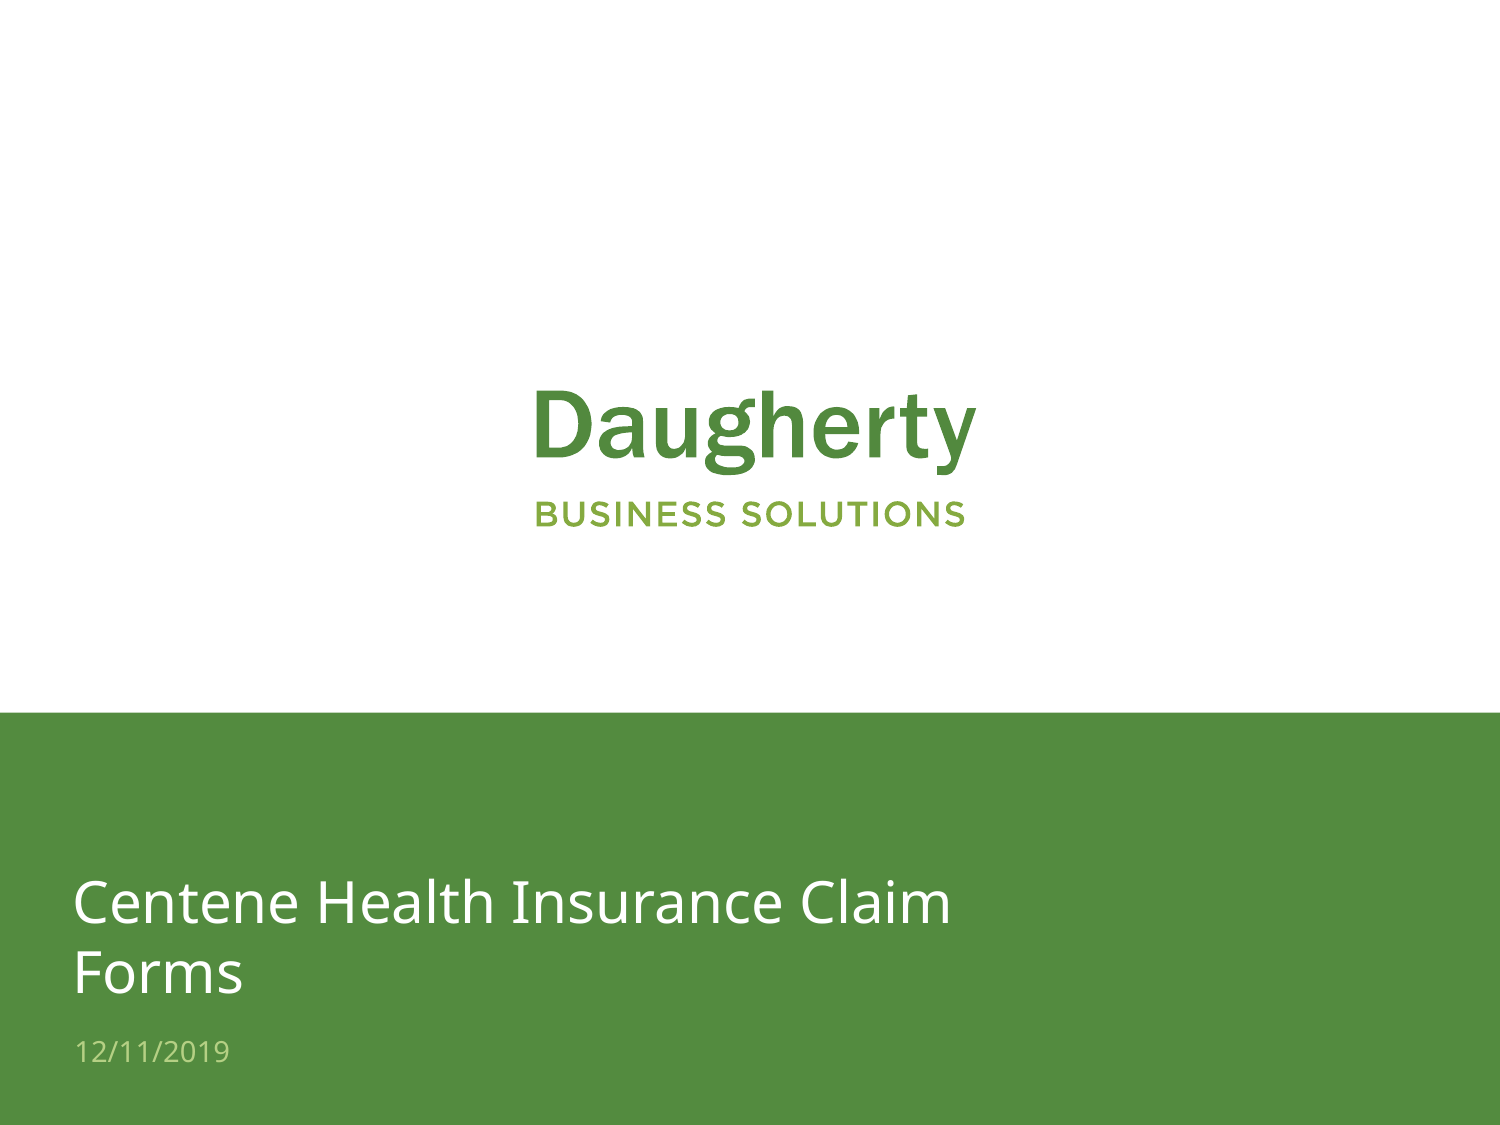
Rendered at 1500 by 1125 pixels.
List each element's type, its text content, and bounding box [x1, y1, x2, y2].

list Centene Health Insurance Claim Forms [72, 830, 957, 1021]
list 12/11/2019 [74, 1021, 847, 1084]
